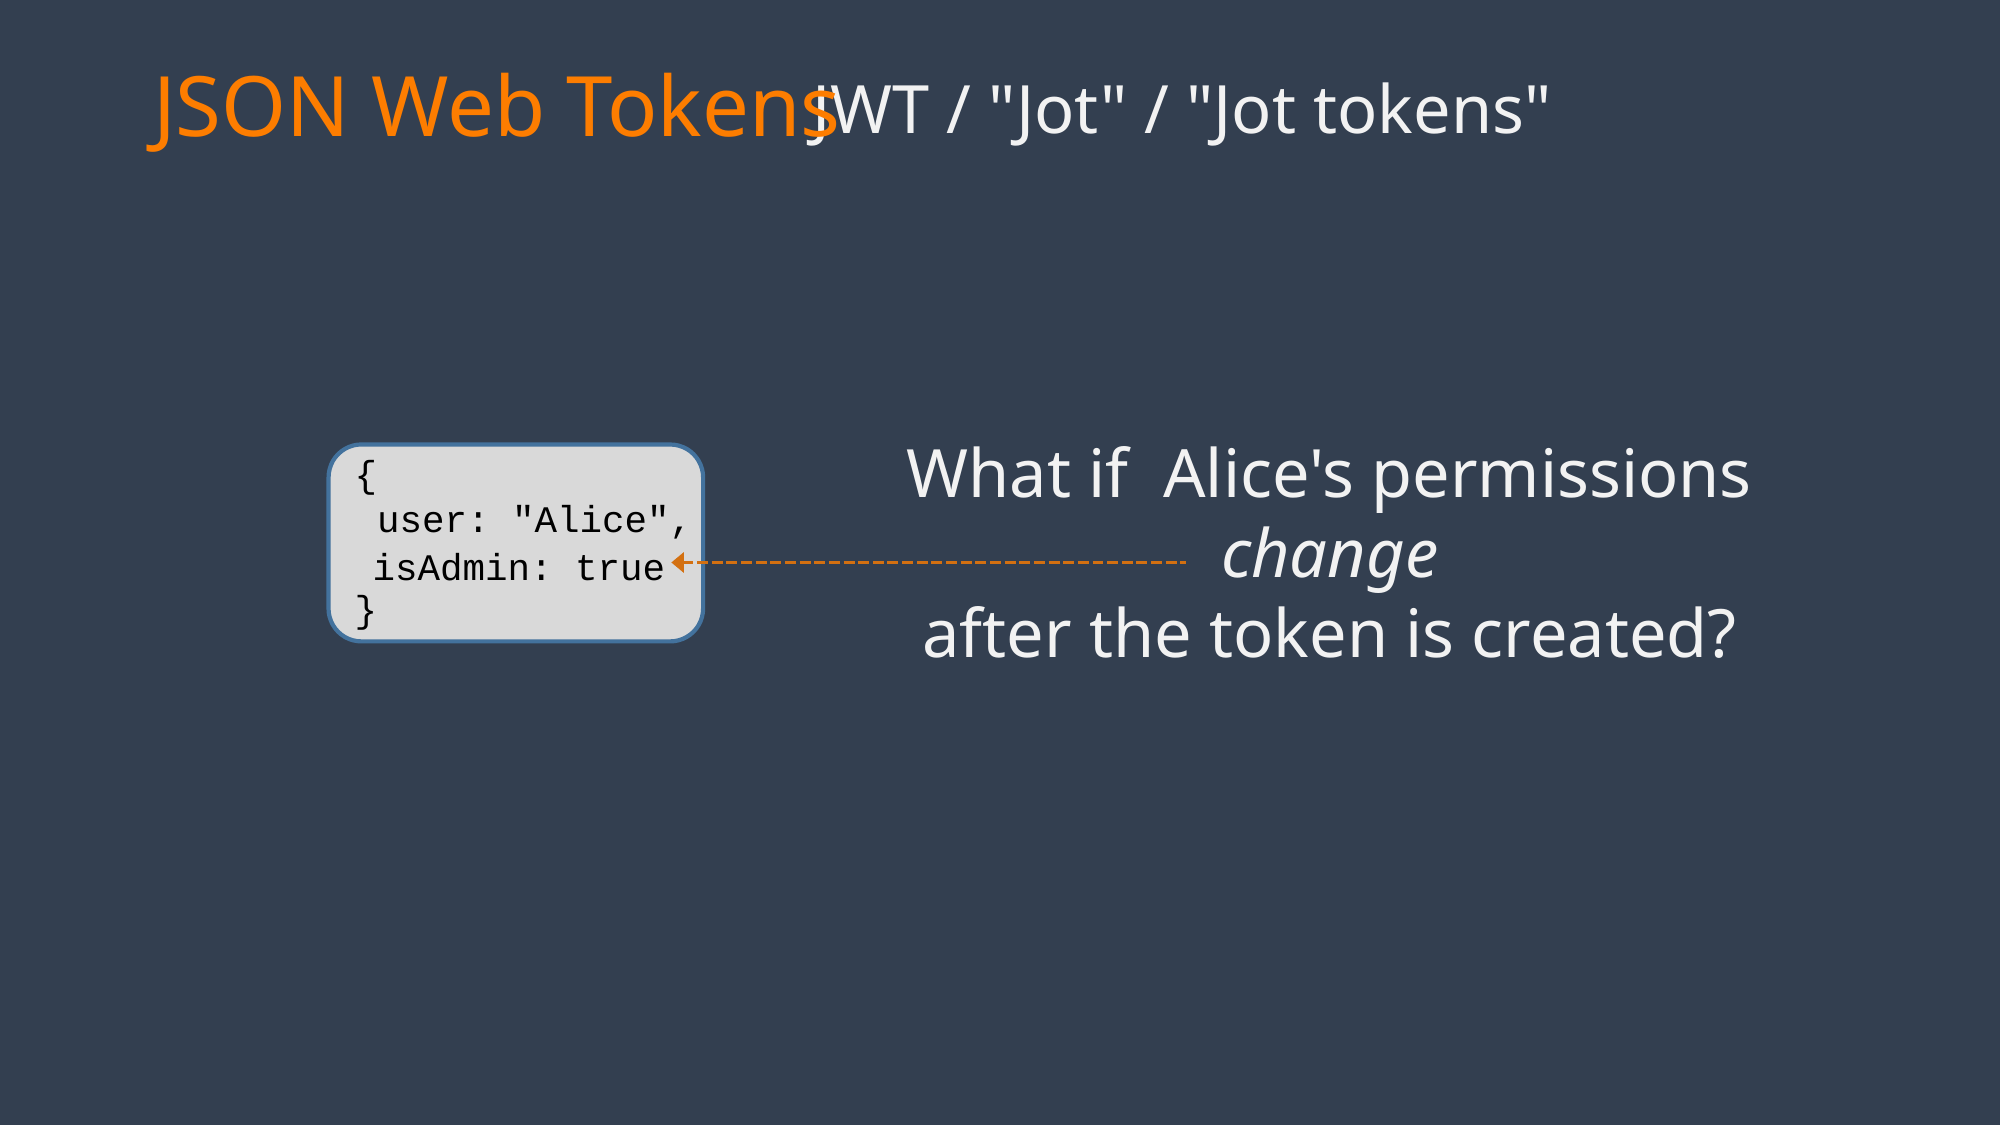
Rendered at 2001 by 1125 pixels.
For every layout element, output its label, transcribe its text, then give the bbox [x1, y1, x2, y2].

text_box [0, 0, 2000, 160]
text_box What if Alice's permissions change after the token is created? [728, 423, 1932, 679]
text_box JWT / "Jot" / "Jot tokens" [1186, 59, 1568, 155]
text_box { user: "Alice", } [339, 442, 739, 638]
text_box JSON Web Tokens [138, 45, 1186, 161]
text_box [327, 452, 339, 634]
text_box [344, 638, 687, 643]
text_box isAdmin: true [357, 535, 751, 596]
